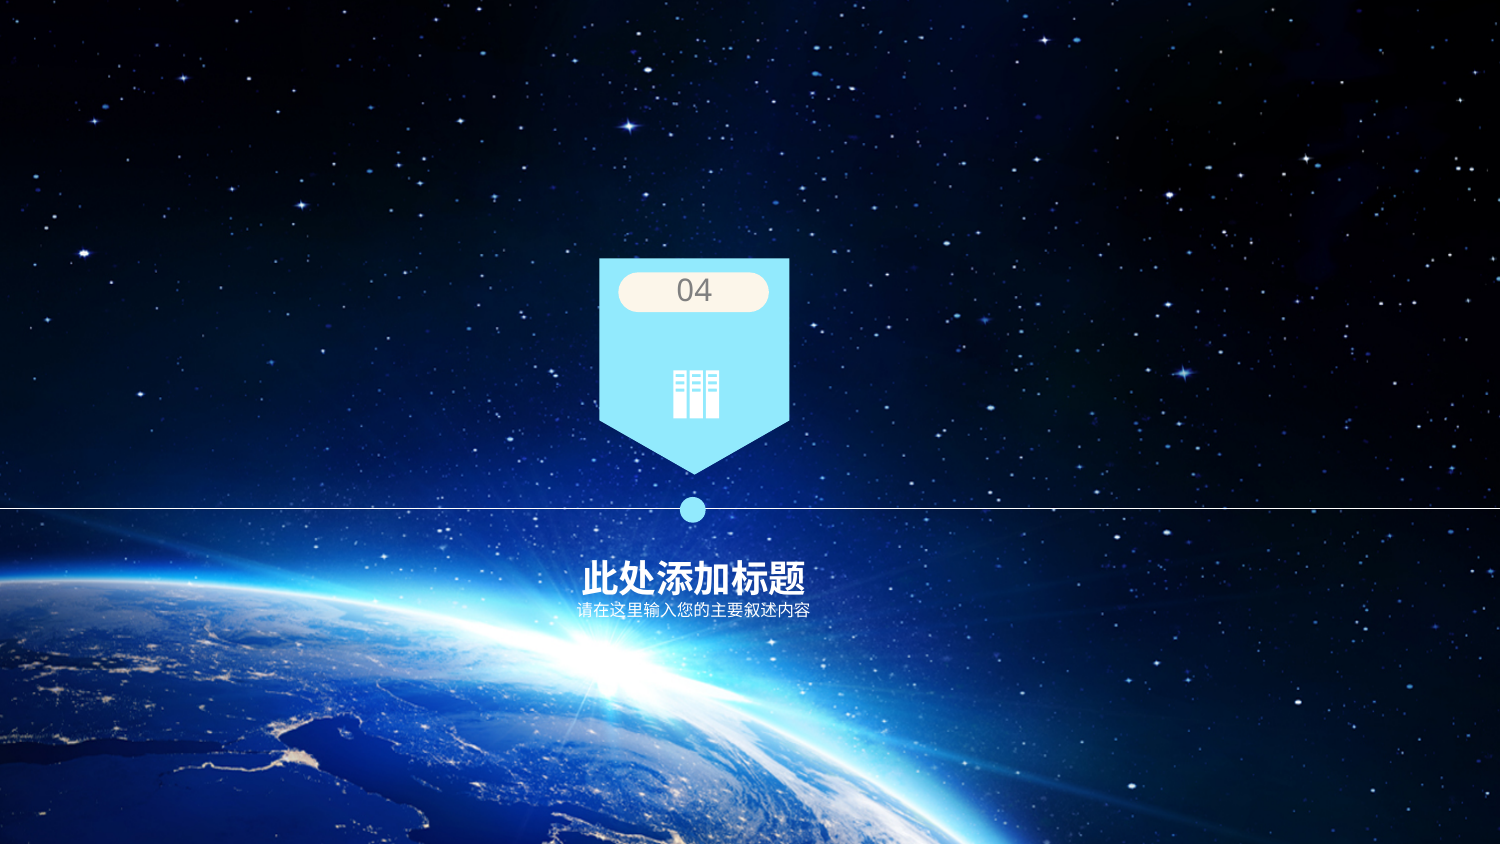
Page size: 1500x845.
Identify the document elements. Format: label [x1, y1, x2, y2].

picture [0, 0, 1500, 508]
picture [0, 509, 1500, 844]
text_box [599, 258, 790, 475]
